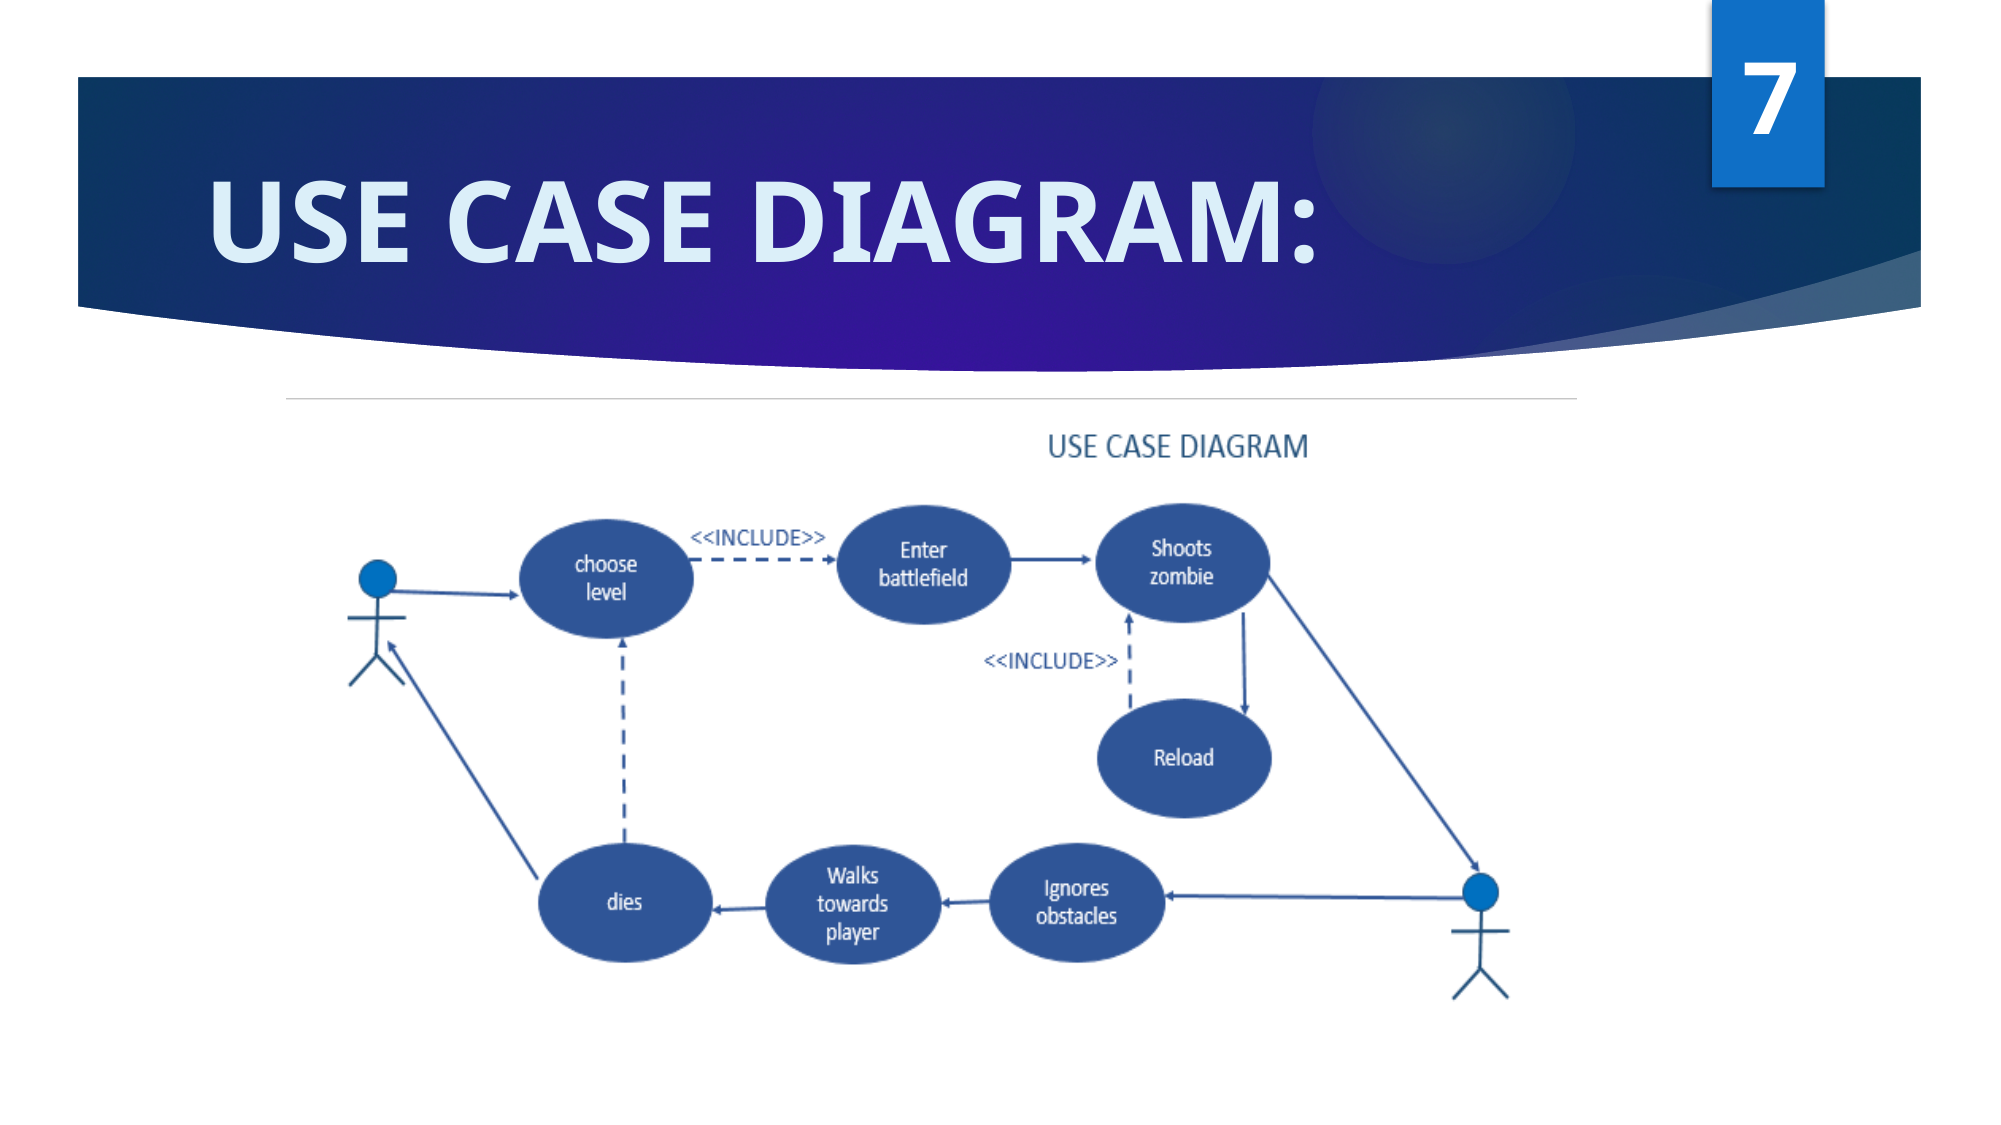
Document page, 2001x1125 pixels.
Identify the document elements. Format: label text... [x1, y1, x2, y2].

text_box 7 [1727, 26, 1795, 162]
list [286, 398, 1577, 1125]
title USE CASE DIAGRAM: [189, 159, 1627, 276]
